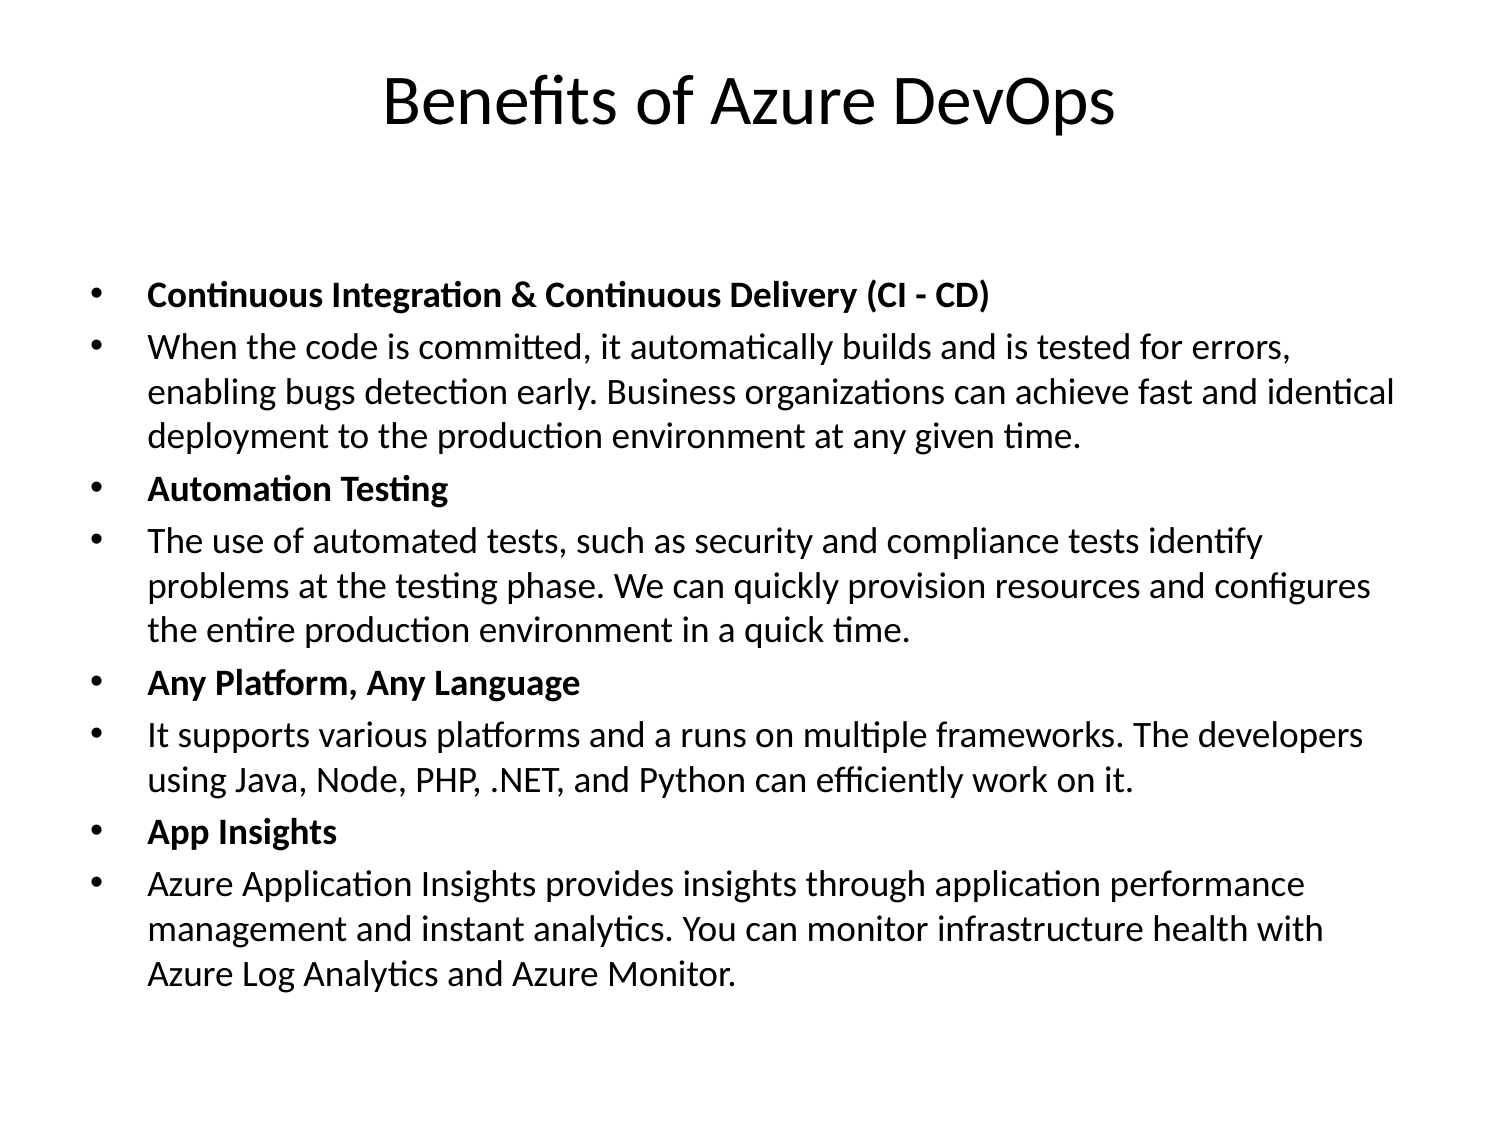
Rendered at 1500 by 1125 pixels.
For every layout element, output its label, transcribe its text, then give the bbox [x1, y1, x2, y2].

list Continuous Integration & Continuous Delivery (CI - CD) When the code is committed, it automatically builds and is tested for errors, enabling bugs detection early. Business organizations can achieve fast and identical deployment to the production environment at any given time. Automation Testing The use of automated tests, such as security and compliance tests identify problems at the testing phase. We can quickly provision resources and configures the entire production environment in a quick time. Any Platform, Any Language It supports various platforms and a runs on multiple frameworks. The developers using Java, Node, PHP, .NET, and Python can efficiently work on it. App Insights Azure Application Insights provides insights through application performance management and instant analytics. You can monitor infrastructure health with Azure Log Analytics and Azure Monitor. [75, 262, 1425, 1005]
title Benefits of Azure DevOps [75, 45, 1425, 233]
